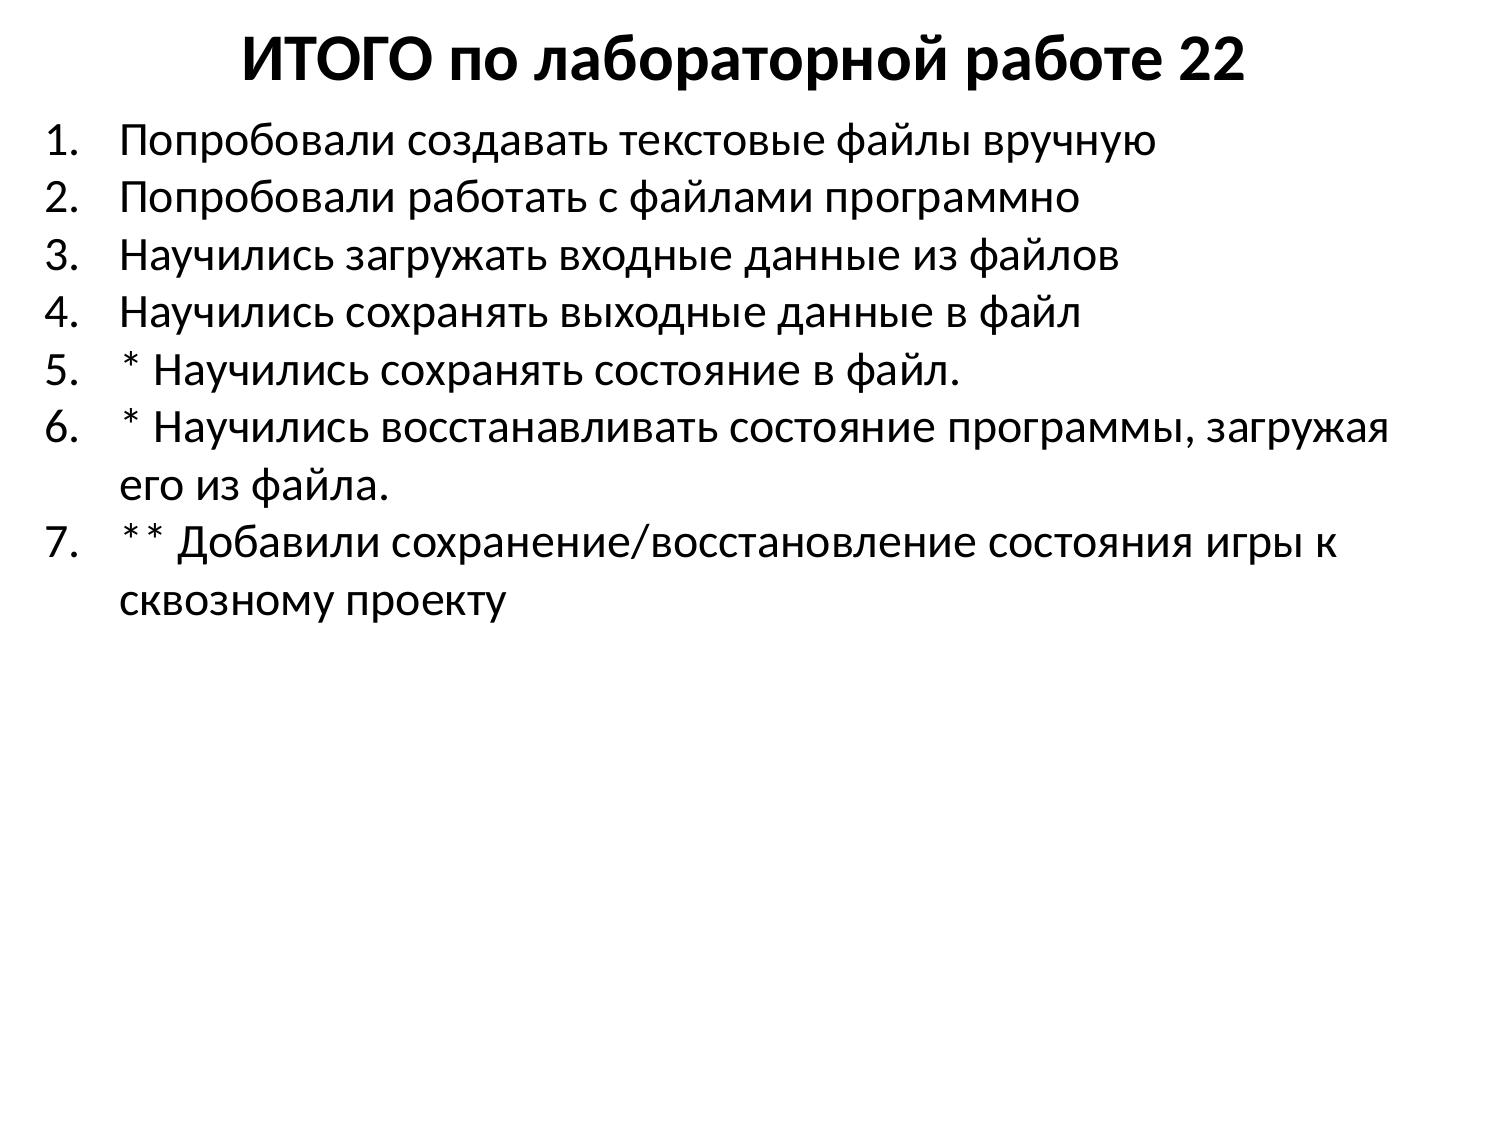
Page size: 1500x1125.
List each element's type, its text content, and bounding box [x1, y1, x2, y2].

title ИТОГО по лабораторной работе 22 [29, 19, 1459, 88]
text_box Попробовали создавать текстовые файлы вручную Попробовали работать с файлами программно Научились загружать входные данные из файлов Научились сохранять выходные данные в файл * Научились сохранять состояние в файл. * Научились восстанавливать состояние программы, загружая его из файла. ** Добавили сохранение/восстановление состояния игры к сквозному проекту [29, 100, 1433, 805]
